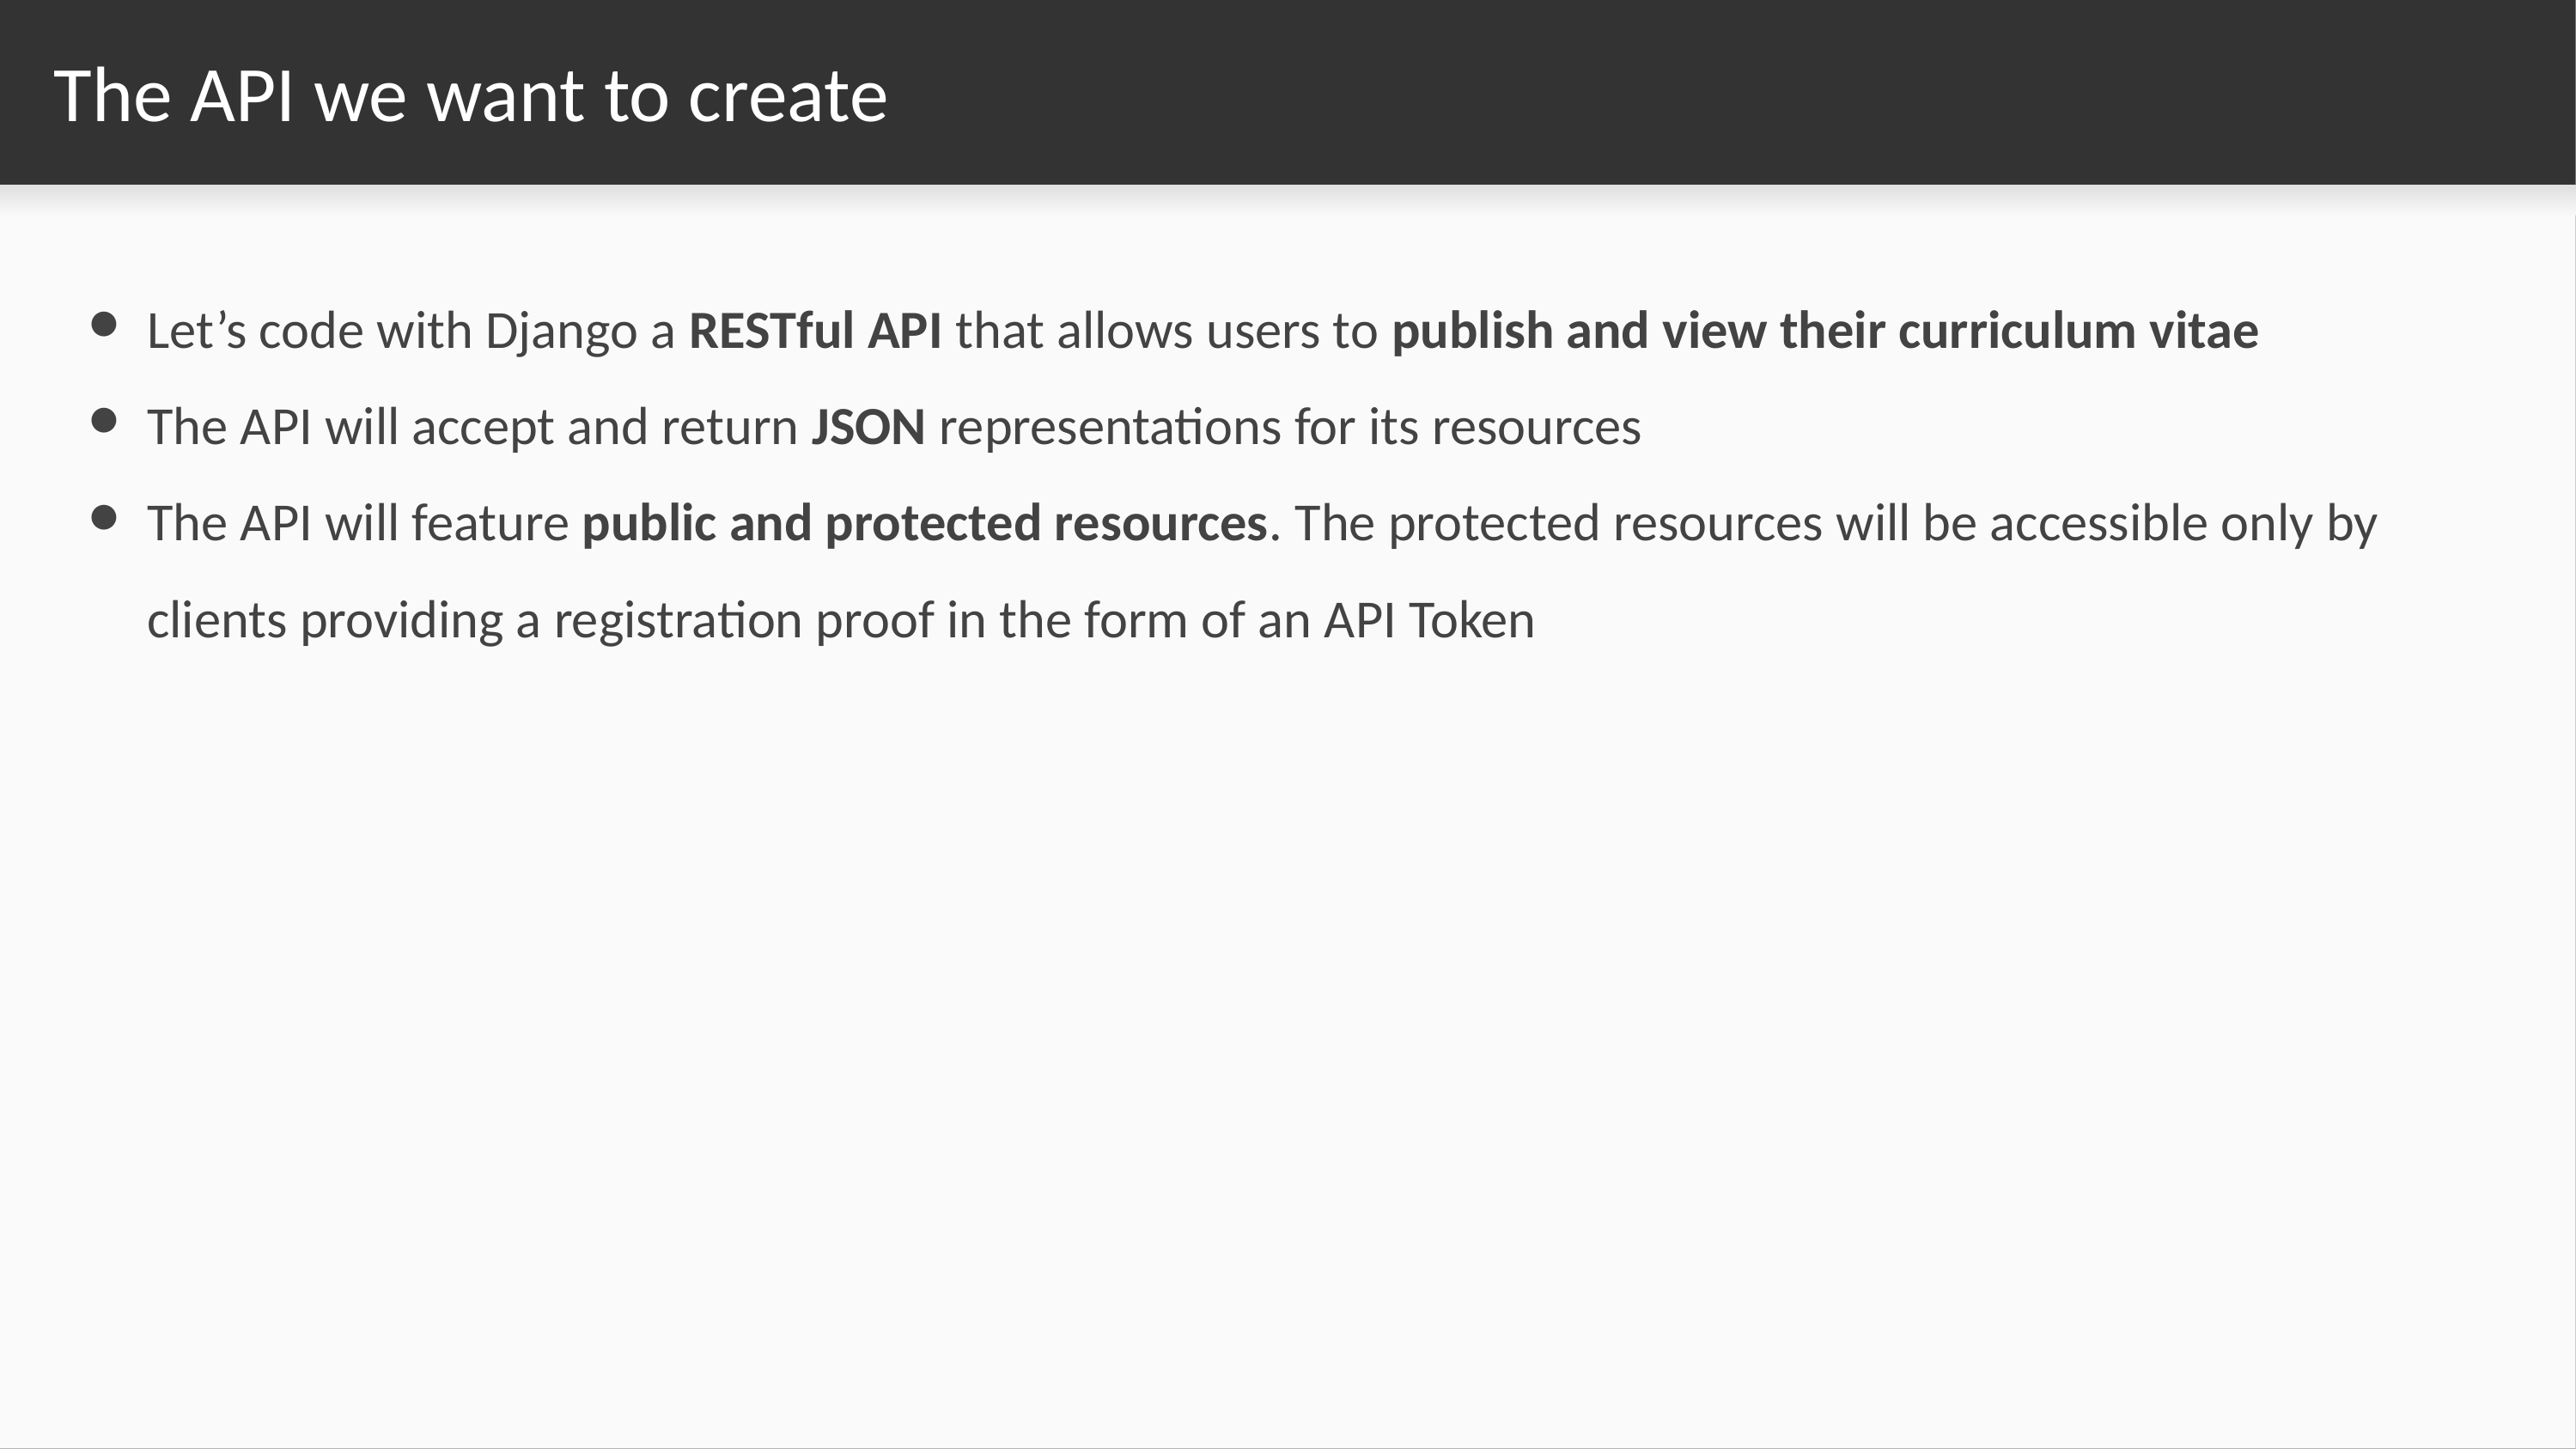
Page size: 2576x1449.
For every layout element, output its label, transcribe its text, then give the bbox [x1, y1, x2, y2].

title The API we want to create [27, 4, 2514, 175]
text_box Let’s code with Django a RESTful API that allows users to publish and view their curriculum vitae The API will accept and return JSON representations for its resources The API will feature public and protected resources. The protected resources will be accessible only by clients providing a registration proof in the form of an API Token [70, 249, 2506, 703]
